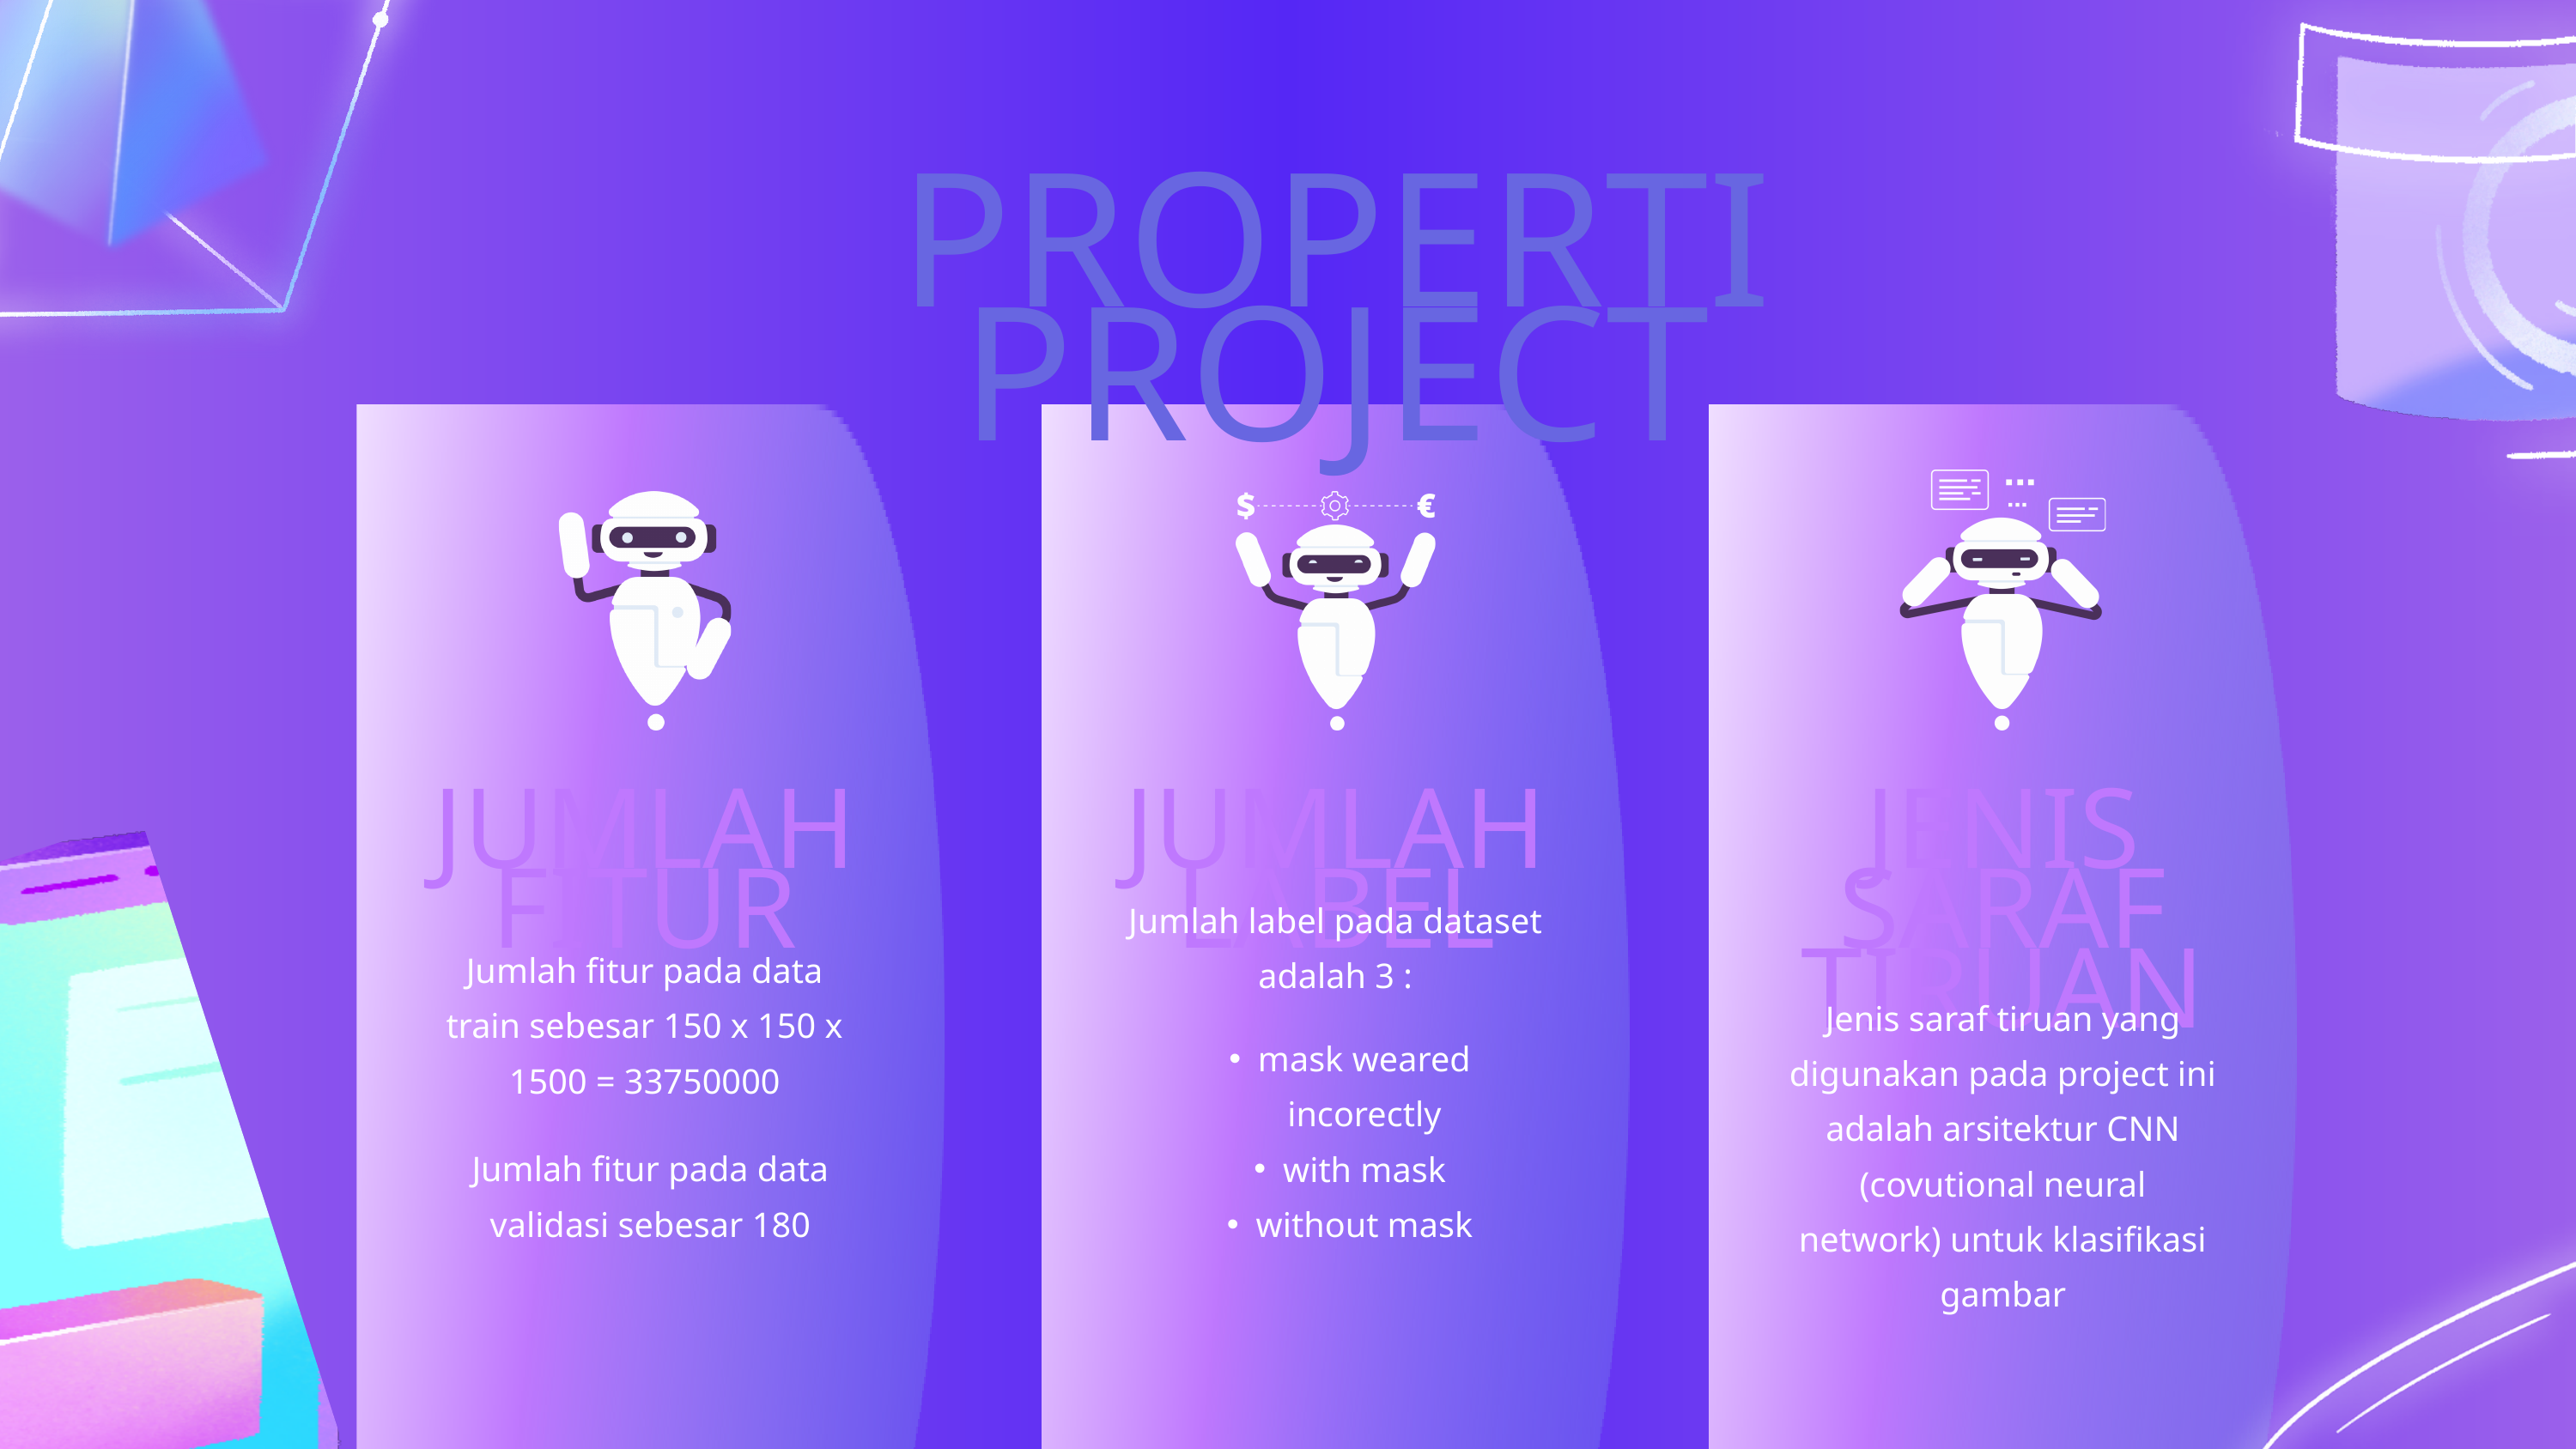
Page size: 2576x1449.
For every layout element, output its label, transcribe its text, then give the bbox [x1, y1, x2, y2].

text_box [558, 491, 732, 731]
text_box [1042, 479, 1630, 1449]
text_box JUMLAH LABEL [1103, 810, 1568, 971]
text_box Jumlah label pada dataset adalah 3 : [1121, 884, 1550, 996]
text_box [1899, 470, 2106, 731]
text_box [0, 0, 449, 364]
text_box mask weared incorectly with mask without mask [1121, 1023, 1550, 1245]
text_box [1236, 491, 1436, 731]
text_box Jenis saraf tiruan yang digunakan pada project ini adalah arsitektur CNN (covutional neural network) untuk klasifikasi gambar [1789, 982, 2217, 1314]
text_box JENIS SARAF TIRUAN [1771, 810, 2235, 1051]
text_box Jumlah fitur pada data train sebesar 150 x 150 x 1500 = 33750000 [430, 935, 859, 1101]
text_box Jumlah fitur pada data validasi sebesar 180 [436, 1133, 865, 1244]
text_box JUMLAH FITUR [413, 810, 877, 971]
text_box PROPERTI PROJECT [794, 210, 1877, 479]
text_box [1709, 404, 2297, 1449]
text_box [2216, 0, 2576, 539]
text_box [0, 816, 345, 1449]
text_box [356, 404, 945, 1449]
text_box [2197, 999, 2576, 1449]
